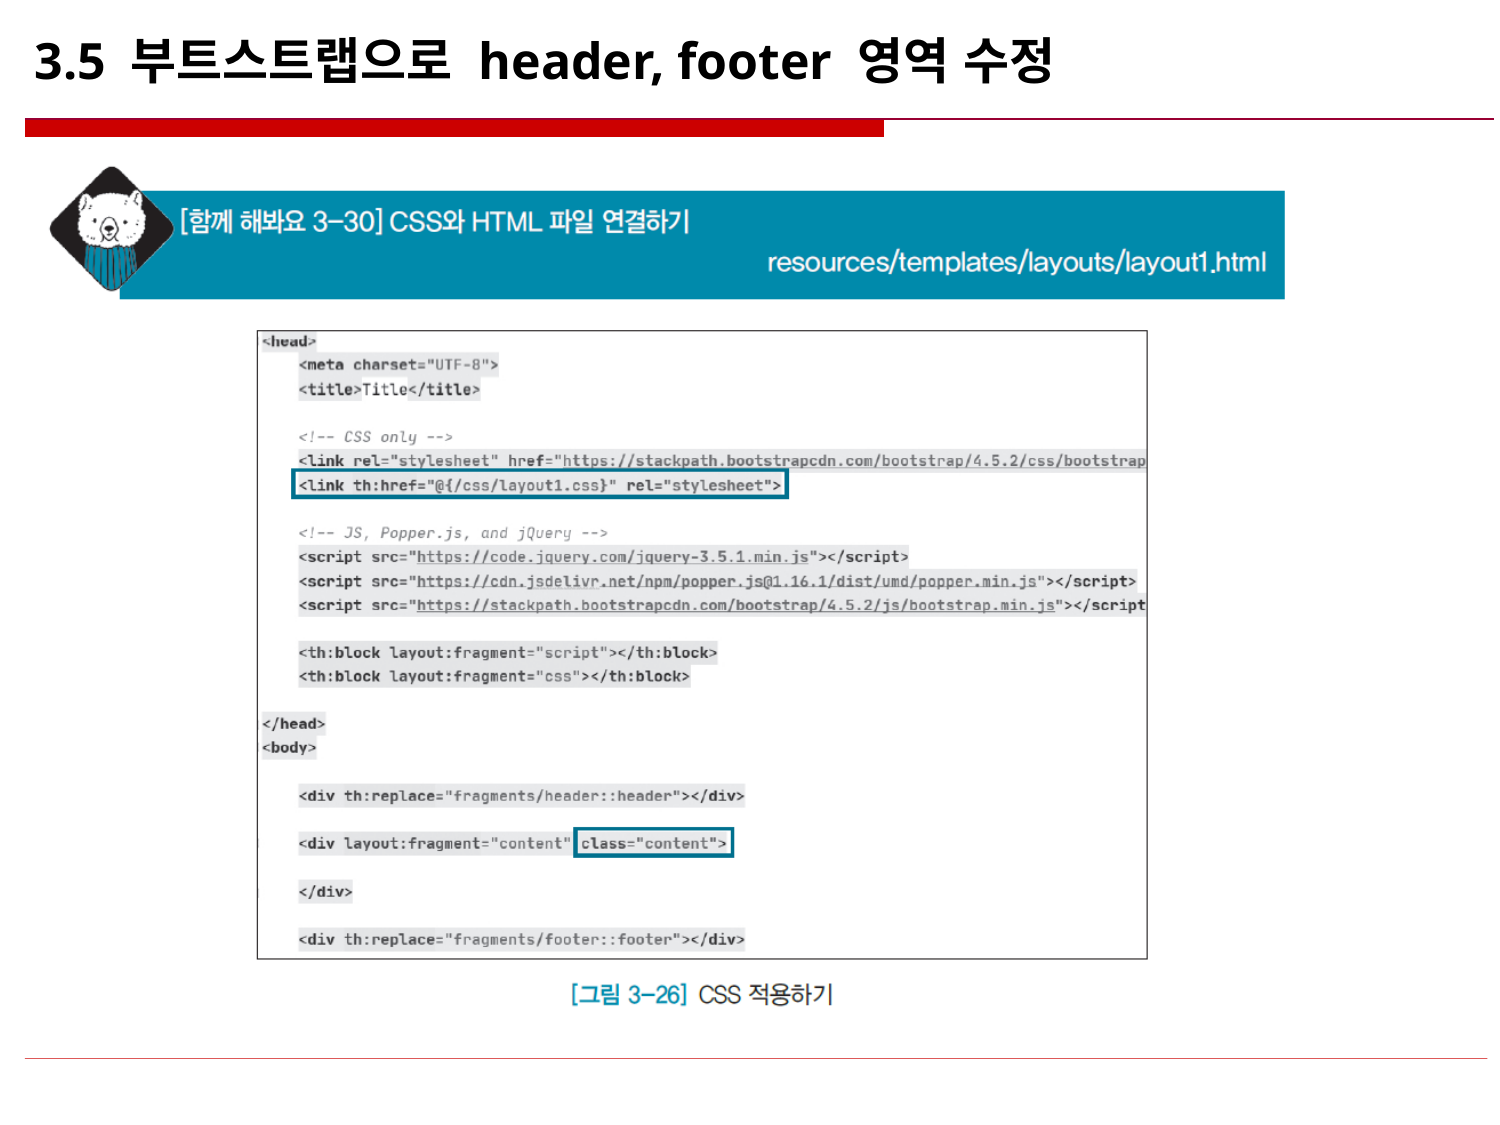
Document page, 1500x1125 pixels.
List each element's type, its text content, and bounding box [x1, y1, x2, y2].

title 3.5 부트스트랩으로 header, footer 영역 수정 [19, 23, 1370, 96]
picture [41, 160, 1302, 1036]
